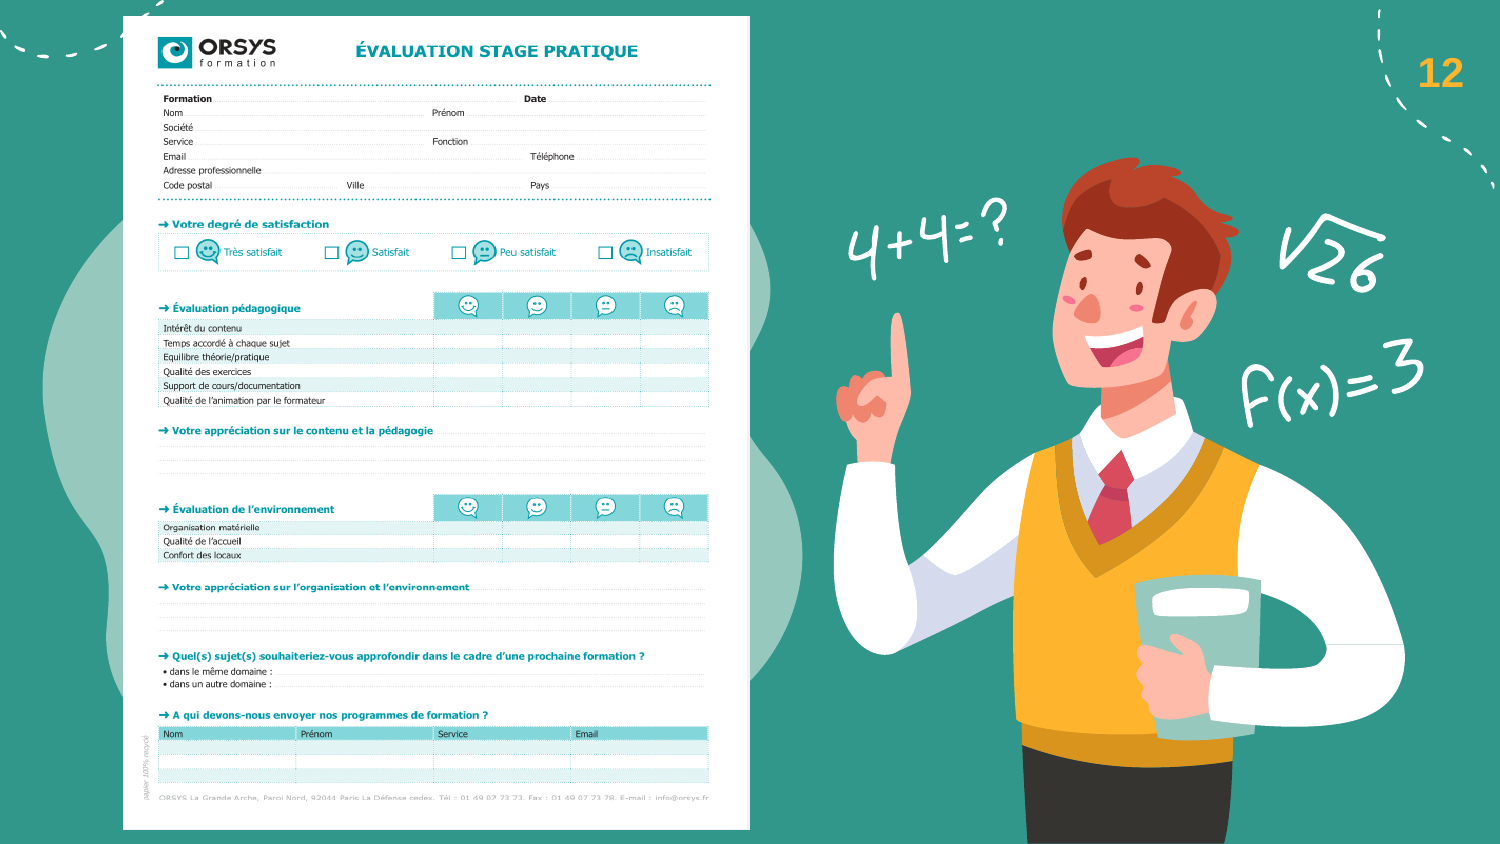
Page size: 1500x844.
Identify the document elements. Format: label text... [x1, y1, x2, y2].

picture [123, 15, 751, 830]
text_box 12 [1402, 37, 1480, 103]
